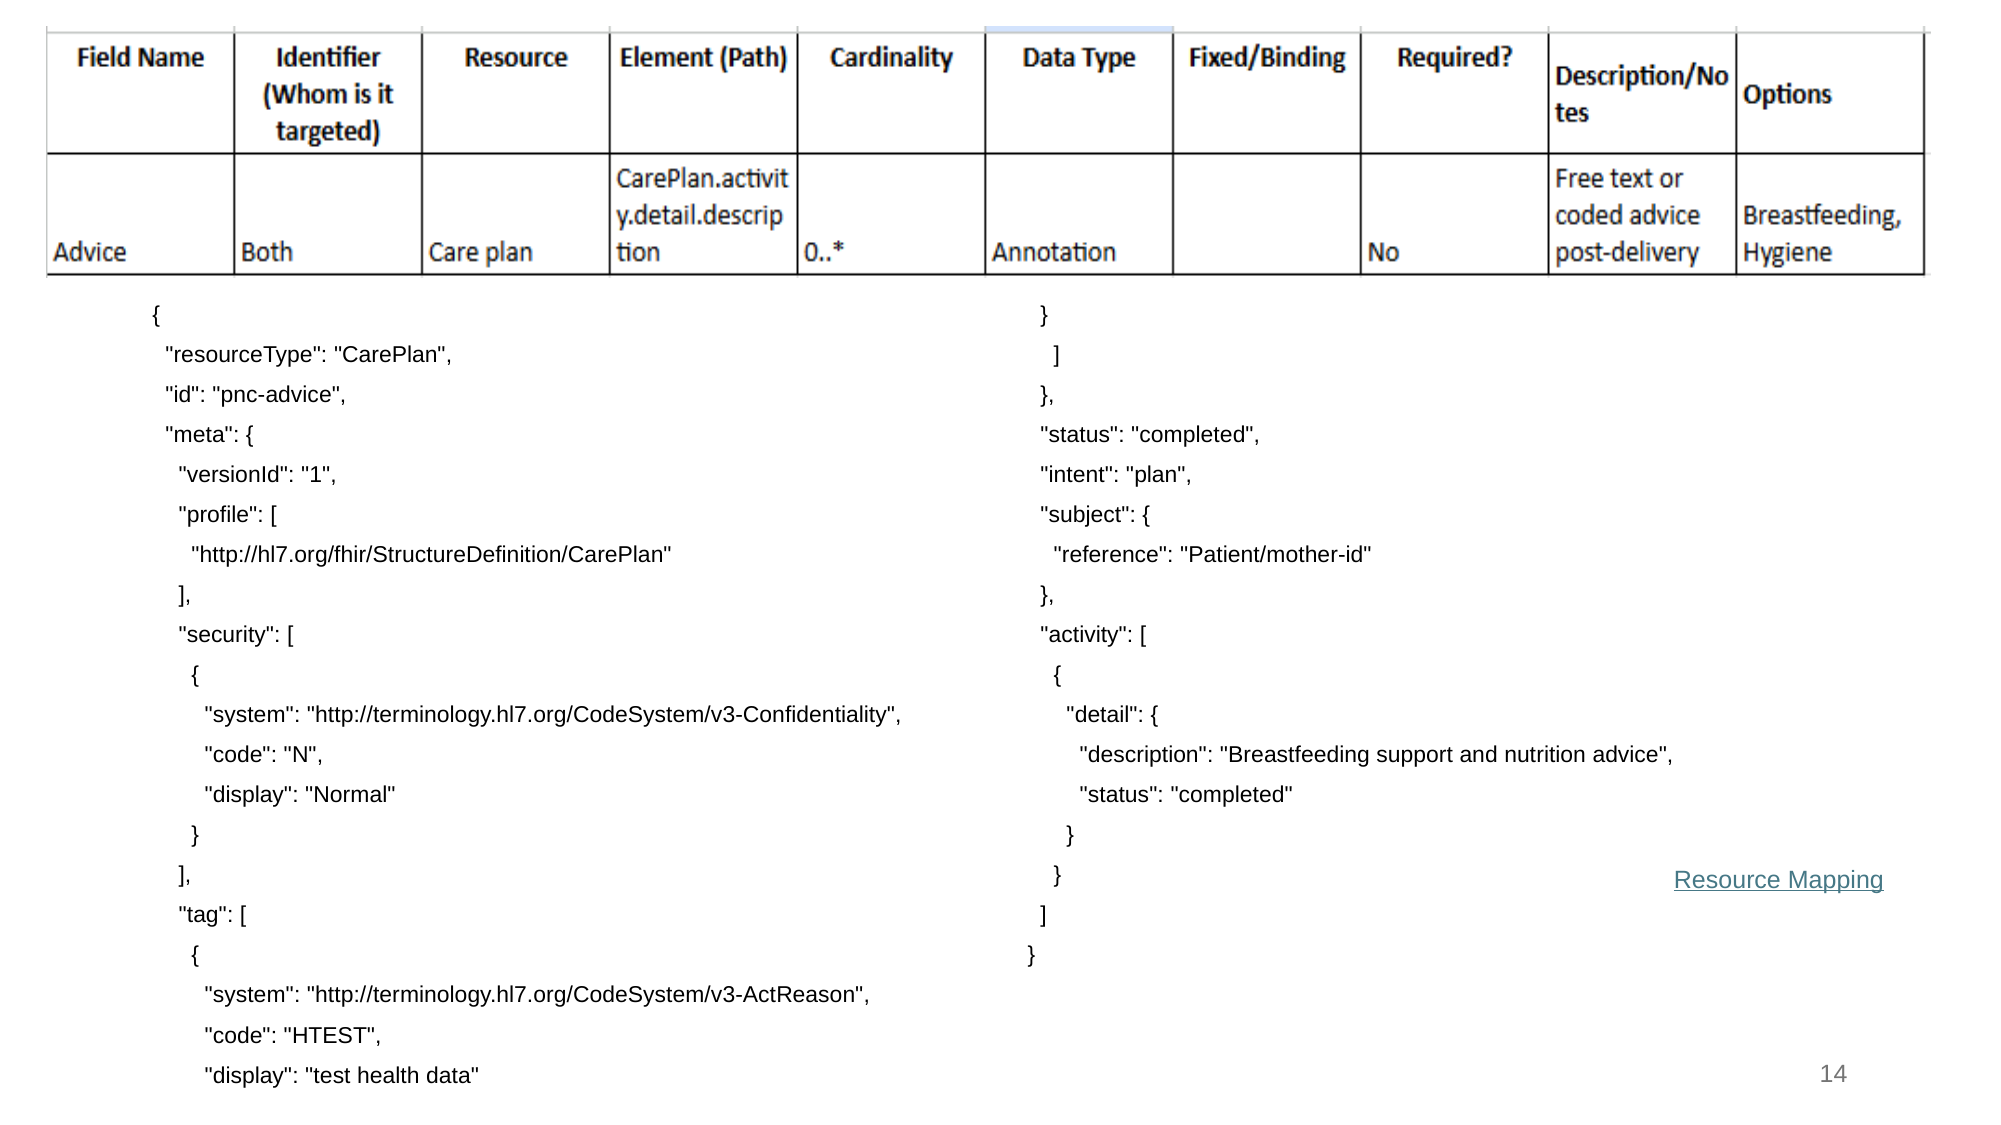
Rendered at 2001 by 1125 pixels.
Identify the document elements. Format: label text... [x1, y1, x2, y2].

picture [45, 26, 1931, 278]
slide_number ‹#› [1412, 1042, 1863, 1103]
list { "resourceType": "CarePlan", "id": "pnc-advice", "meta": { "versionId": "1", "profile": [ "http://hl7.org/fhir/StructureDefinition/CarePlan" ], "security": [ { "system": "http://terminology.hl7.org/CodeSystem/v3-Confidentiality", "code": "N", "display": "Normal" } ], "tag": [ { "system": "http://terminology.hl7.org/CodeSystem/v3-ActReason", "code": "HTEST", "display": "test health data" [137, 299, 988, 1014]
text_box Resource Mapping [1658, 848, 1909, 957]
list } ] }, "status": "completed", "intent": "plan", "subject": { "reference": "Patient/mother-id" }, "activity": [ { "detail": { "description": "Breastfeeding support and nutrition advice", "status": "completed" } } ] } [1012, 299, 1863, 1014]
